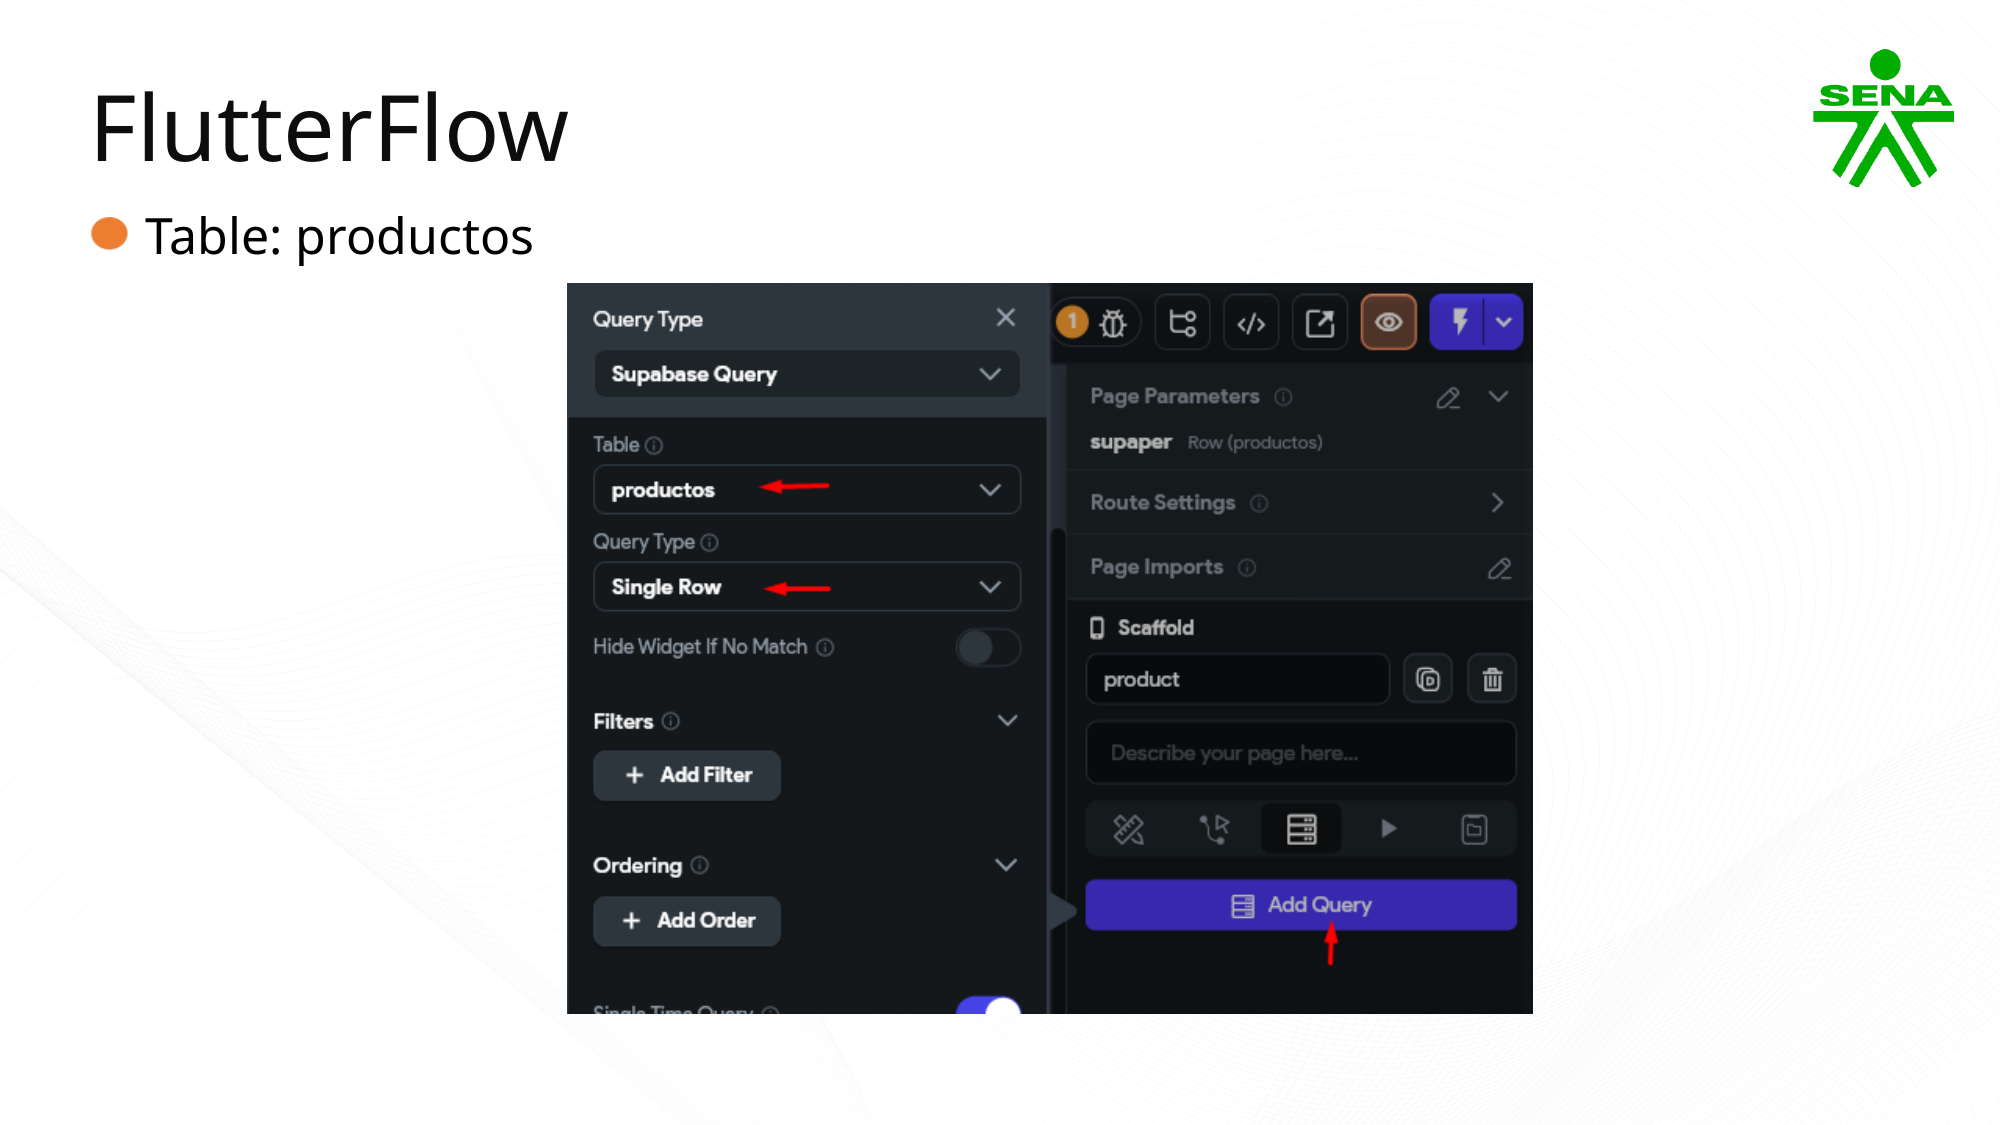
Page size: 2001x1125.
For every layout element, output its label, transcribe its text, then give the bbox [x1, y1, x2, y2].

text_box Table: productos [74, 196, 1667, 272]
text_box FlutterFlow [74, 75, 1800, 186]
picture [0, 0, 2000, 1125]
